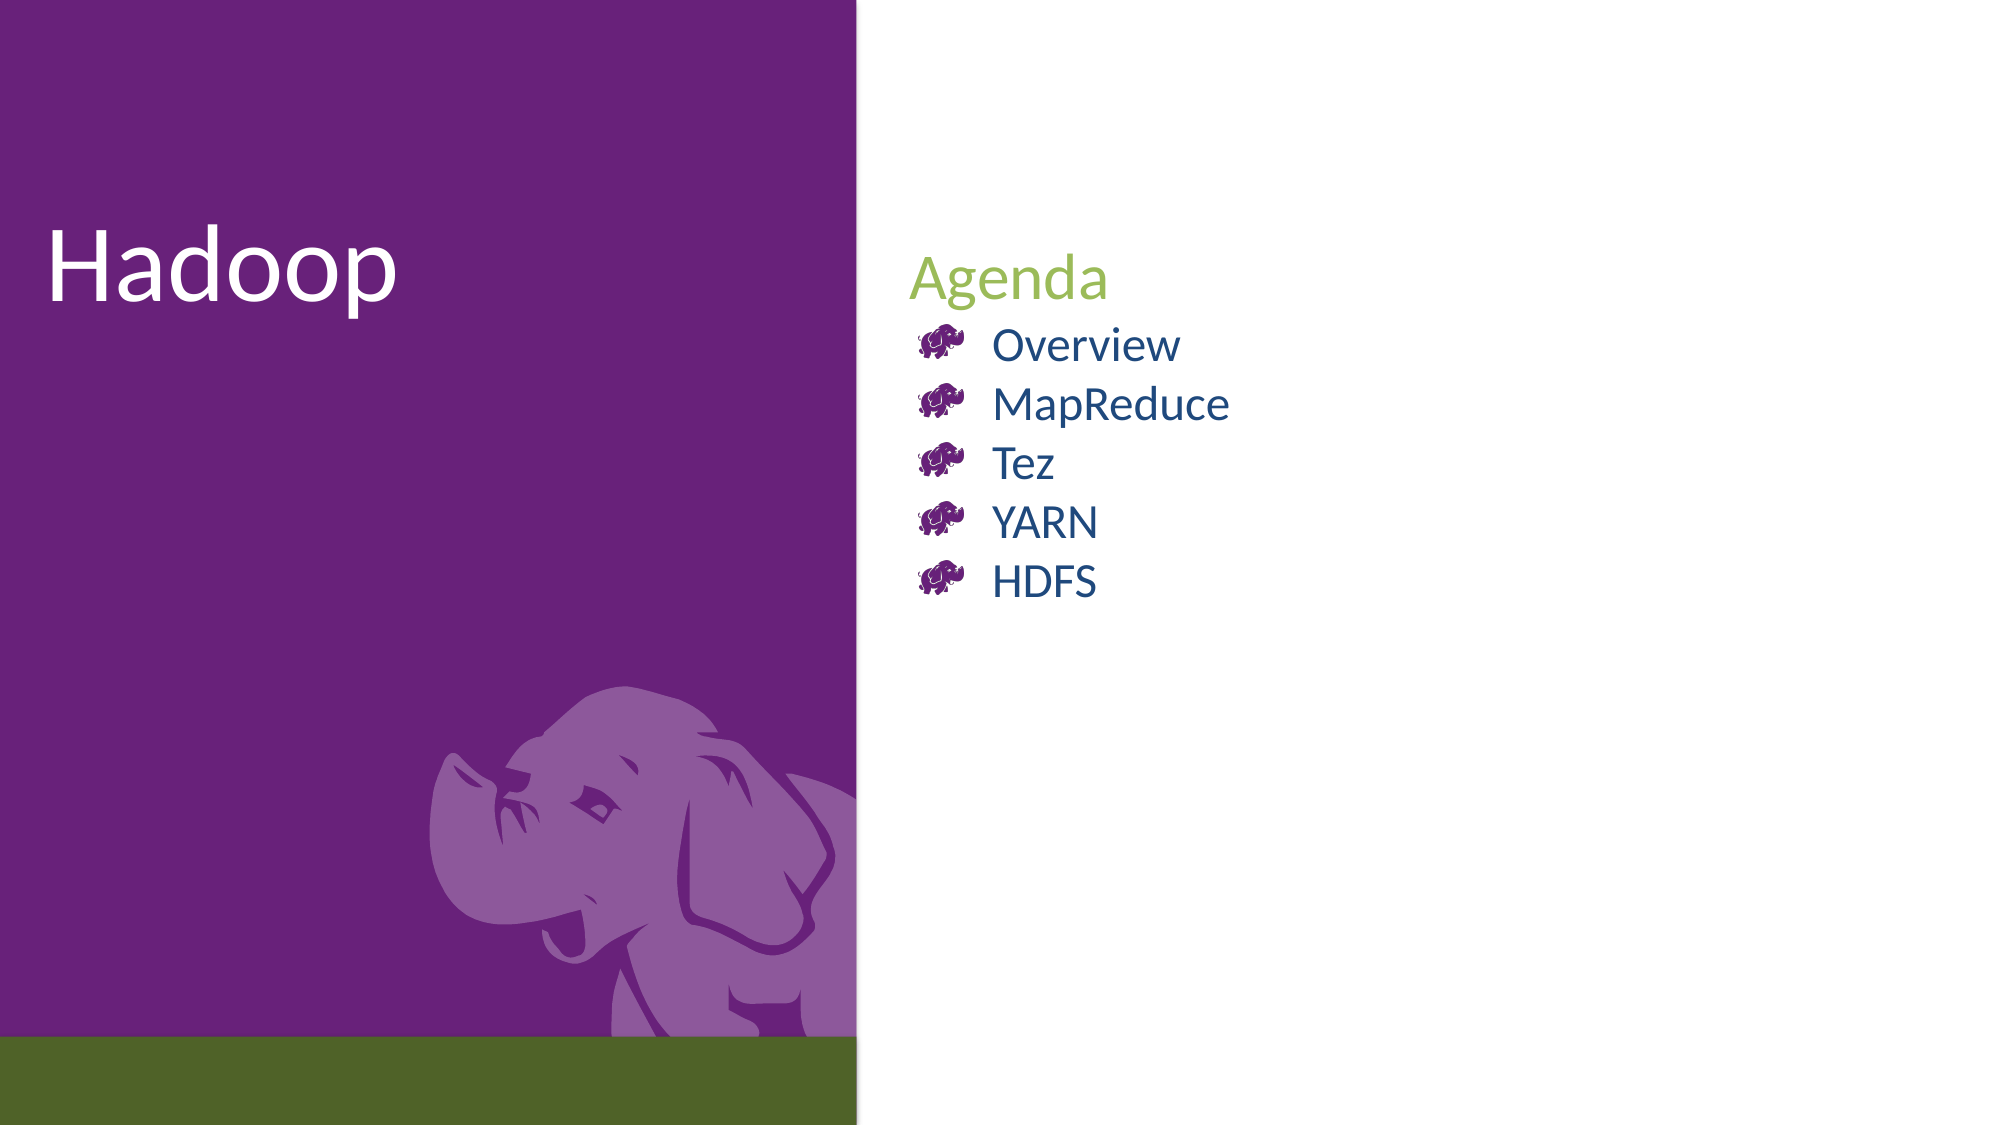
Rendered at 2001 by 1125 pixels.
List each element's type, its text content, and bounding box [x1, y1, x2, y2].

picture [918, 501, 960, 536]
picture [918, 560, 960, 595]
picture [918, 324, 960, 359]
picture [918, 442, 960, 477]
picture [918, 383, 960, 418]
text_box [0, 0, 857, 1035]
text_box [429, 686, 857, 1037]
text_box [0, 1036, 857, 1125]
text_box Agenda Overview MapReduce Tez YARN HDFS [856, 210, 1932, 630]
text_box Hadoop [1, 198, 858, 333]
